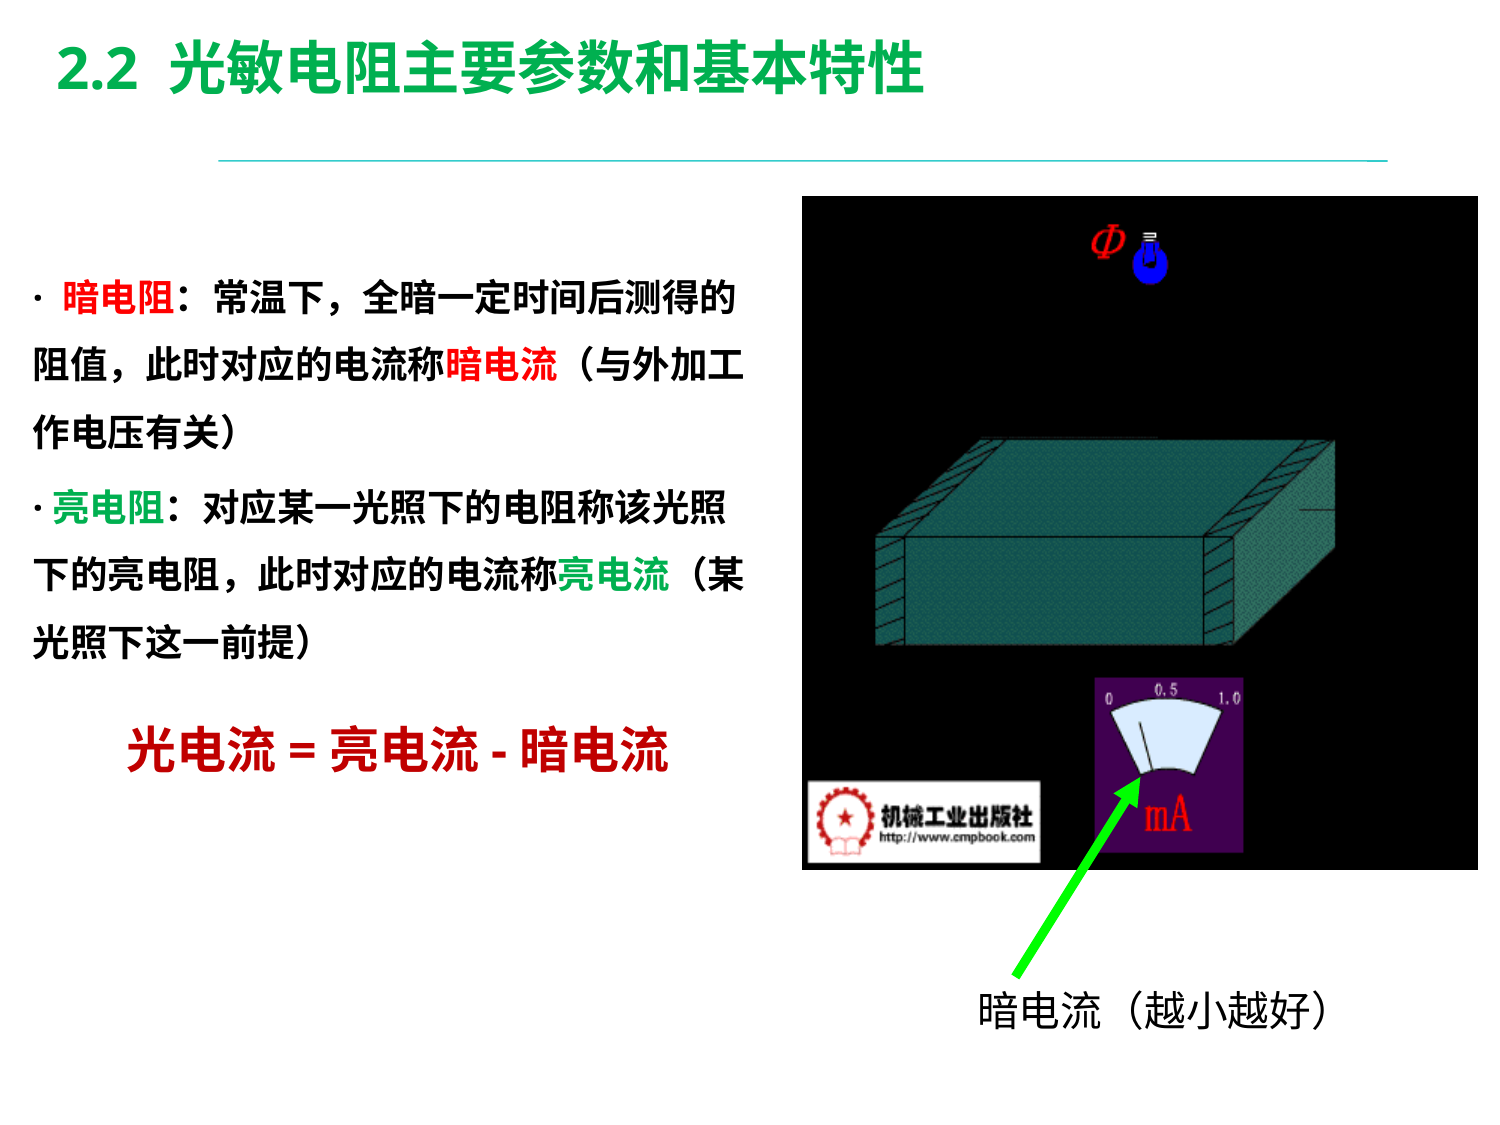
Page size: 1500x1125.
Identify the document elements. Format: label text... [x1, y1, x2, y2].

list · 暗电阻：常温下，全暗一定时间后测得的阻值，此时对应的电流称暗电流（与外加工作电压有关） ·亮电阻：对应某一光照下的电阻称该光照下的亮电阻，此时对应的电流称亮电流（某光照下这一前提） 光电流=亮电流-暗电流 [17, 243, 780, 835]
picture [802, 195, 1479, 870]
text_box 2.2 光敏电阻主要参数和基本特性 [41, 6, 998, 109]
text_box 暗电流（越小越好） [962, 977, 1447, 1042]
